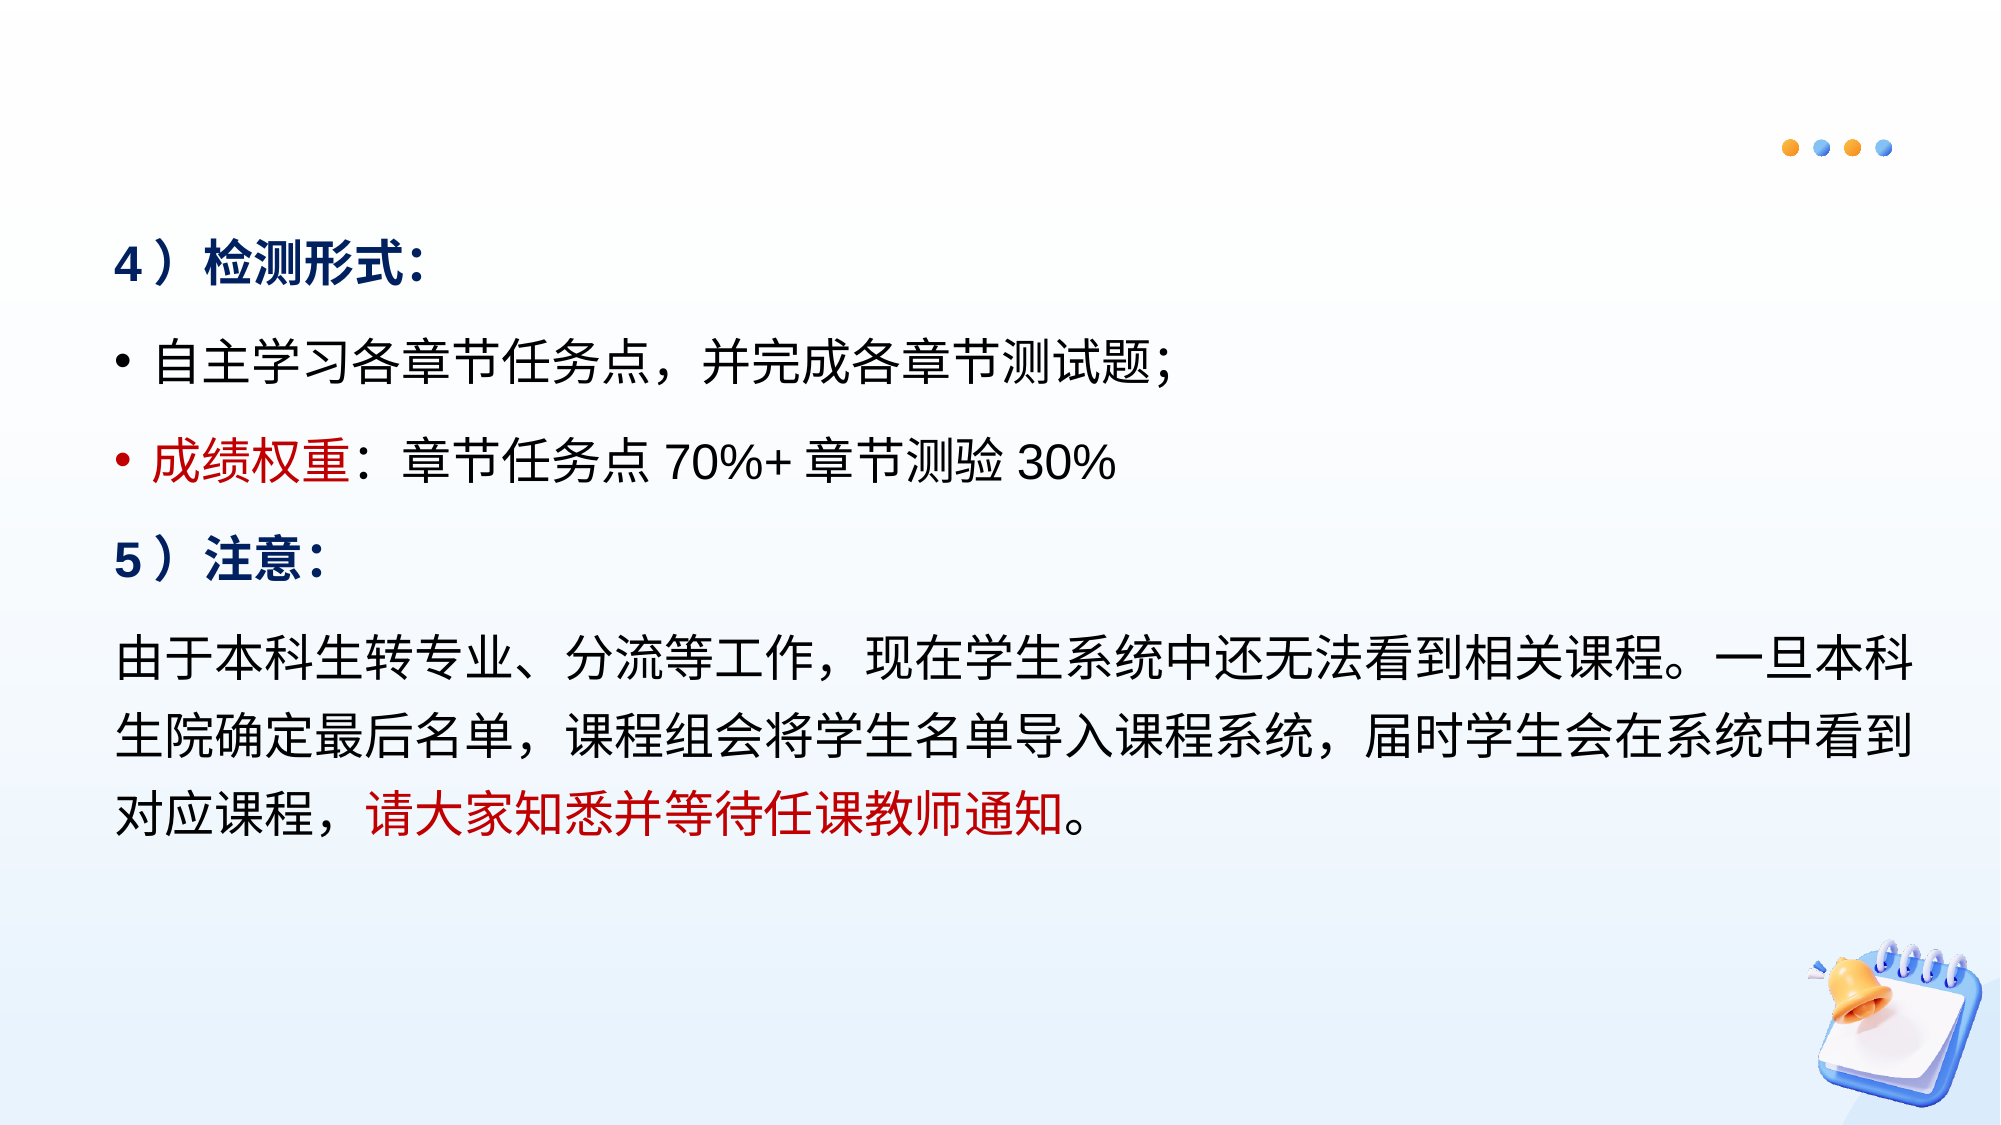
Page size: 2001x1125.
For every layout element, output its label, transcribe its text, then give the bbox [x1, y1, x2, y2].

picture [1798, 934, 1987, 1112]
list 4）检测形式： 自主学习各章节任务点，并完成各章节测试题； 成绩权重：章节任务点70%+章节测验30% 5）注意： 由于本科生转专业、分流等工作，现在学生系统中还无法看到相关课程。一旦本科生院确定最后名单，课程组会将学生名单导入课程系统，届时学生会在系统中看到对应课程，请大家知悉并等待任课教师通知。 [114, 213, 1962, 1013]
